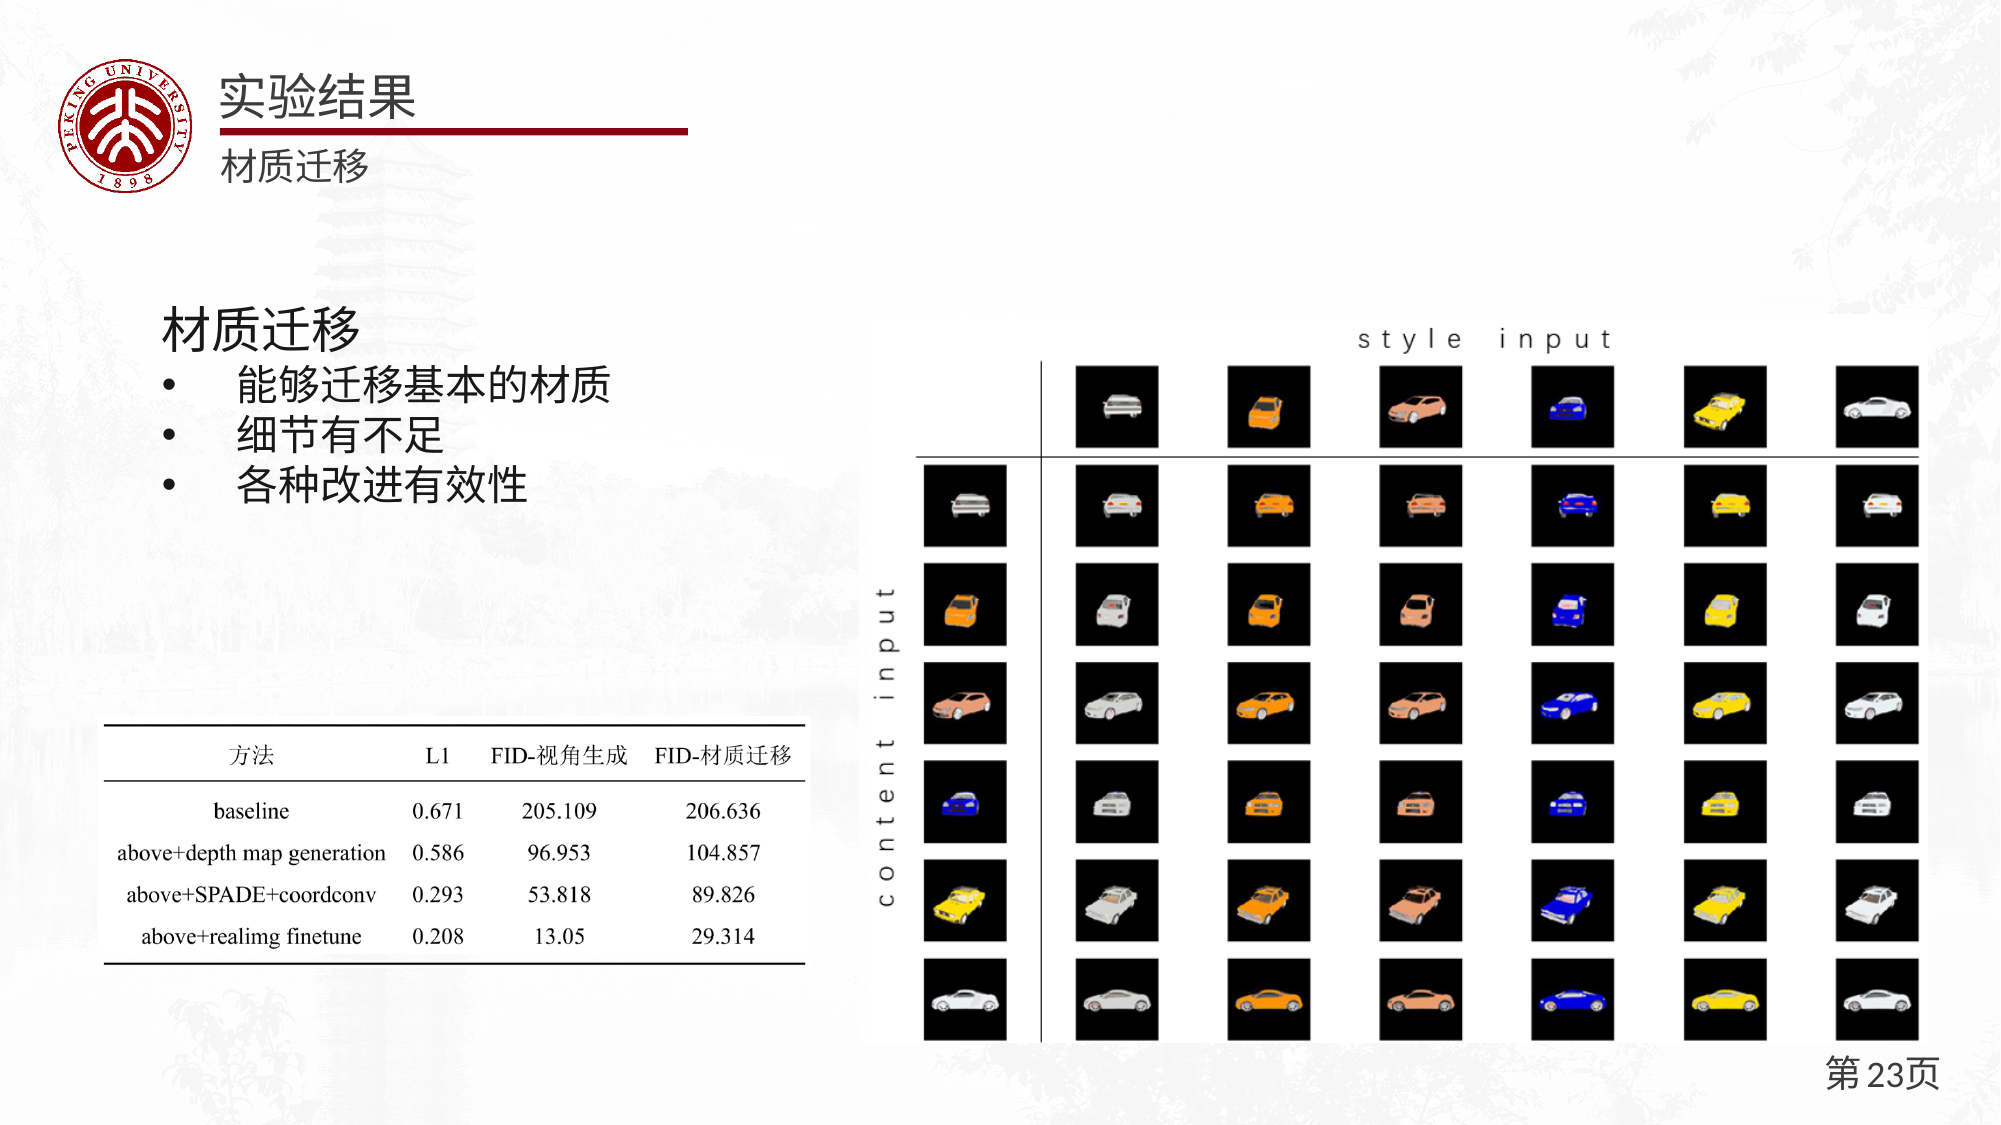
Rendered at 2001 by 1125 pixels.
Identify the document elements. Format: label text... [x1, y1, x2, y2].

text_box 材质迁移 能够迁移基本的材质 细节有不足 各种改进有效性 [147, 291, 1849, 517]
picture [0, 0, 2001, 1125]
slide_number 23 [1767, 1042, 2000, 1103]
text_box 实验结果 [202, 58, 1280, 134]
text_box [219, 127, 689, 135]
text_box 材质迁移 [205, 135, 1284, 196]
